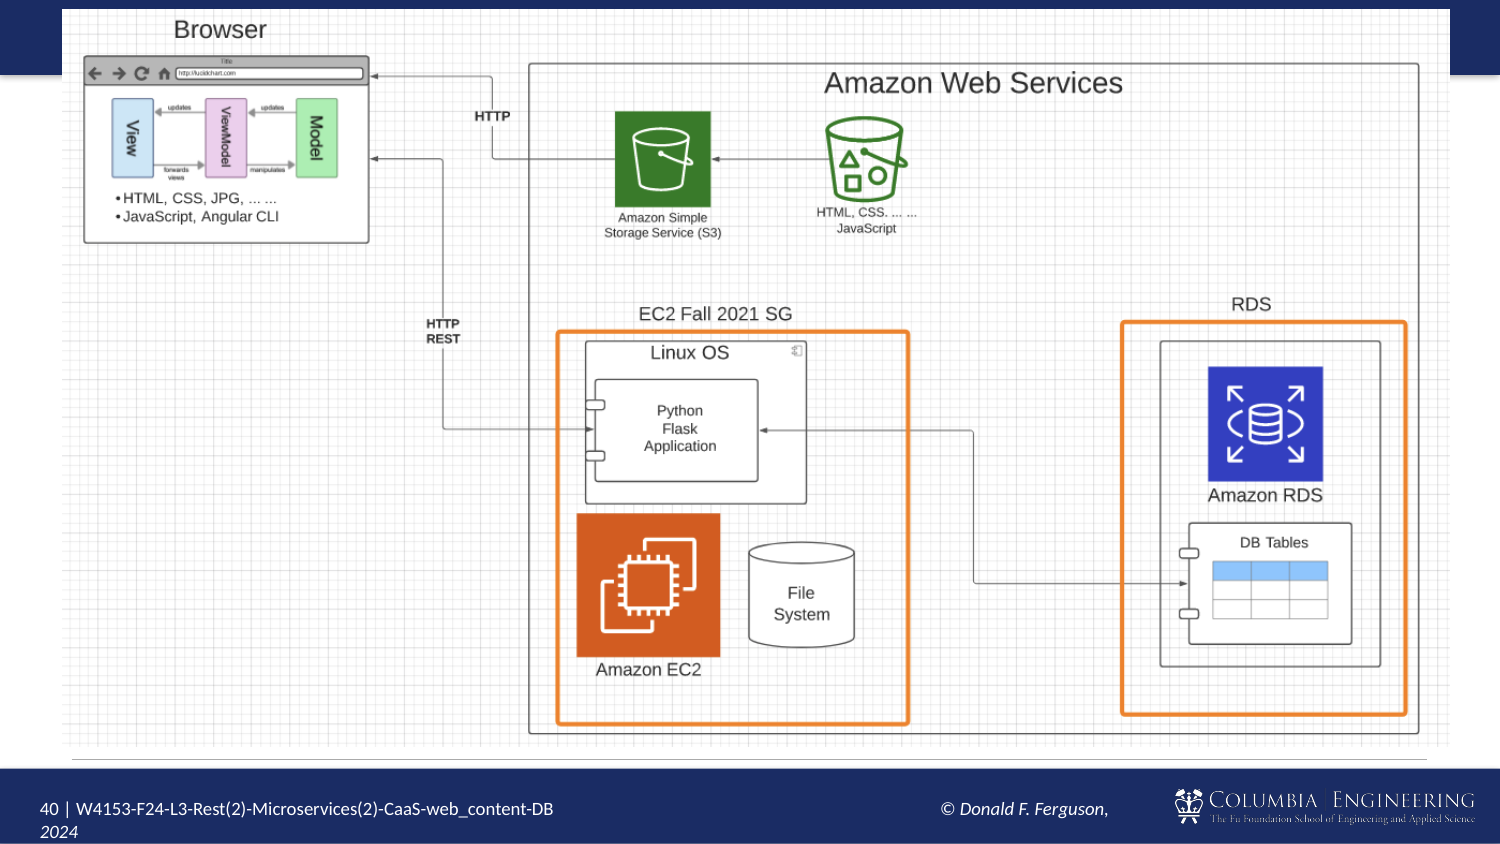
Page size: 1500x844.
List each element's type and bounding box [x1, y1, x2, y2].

picture [62, 9, 1451, 747]
